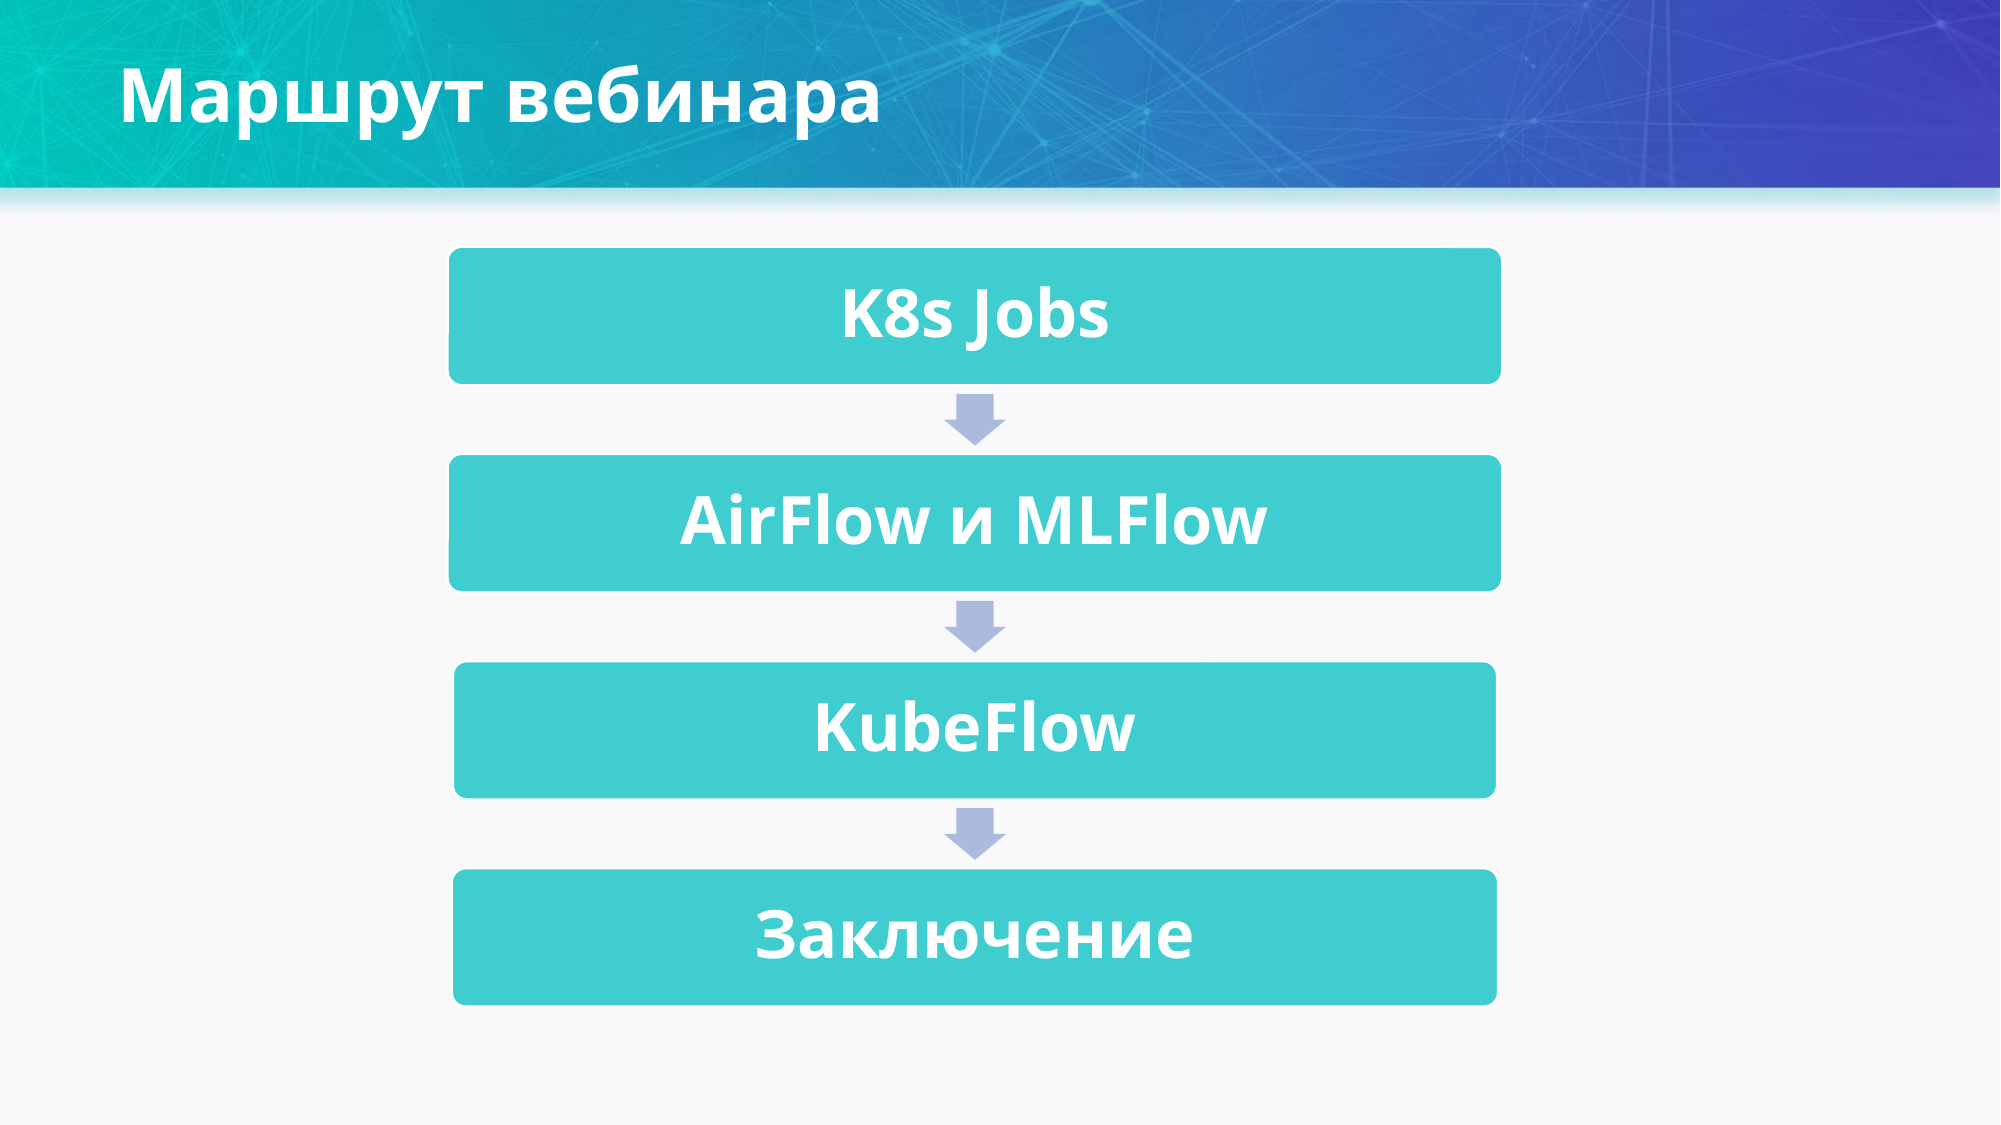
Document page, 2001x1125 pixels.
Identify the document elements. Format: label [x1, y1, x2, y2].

picture [0, 0, 2000, 1125]
text_box [447, 246, 1503, 1007]
